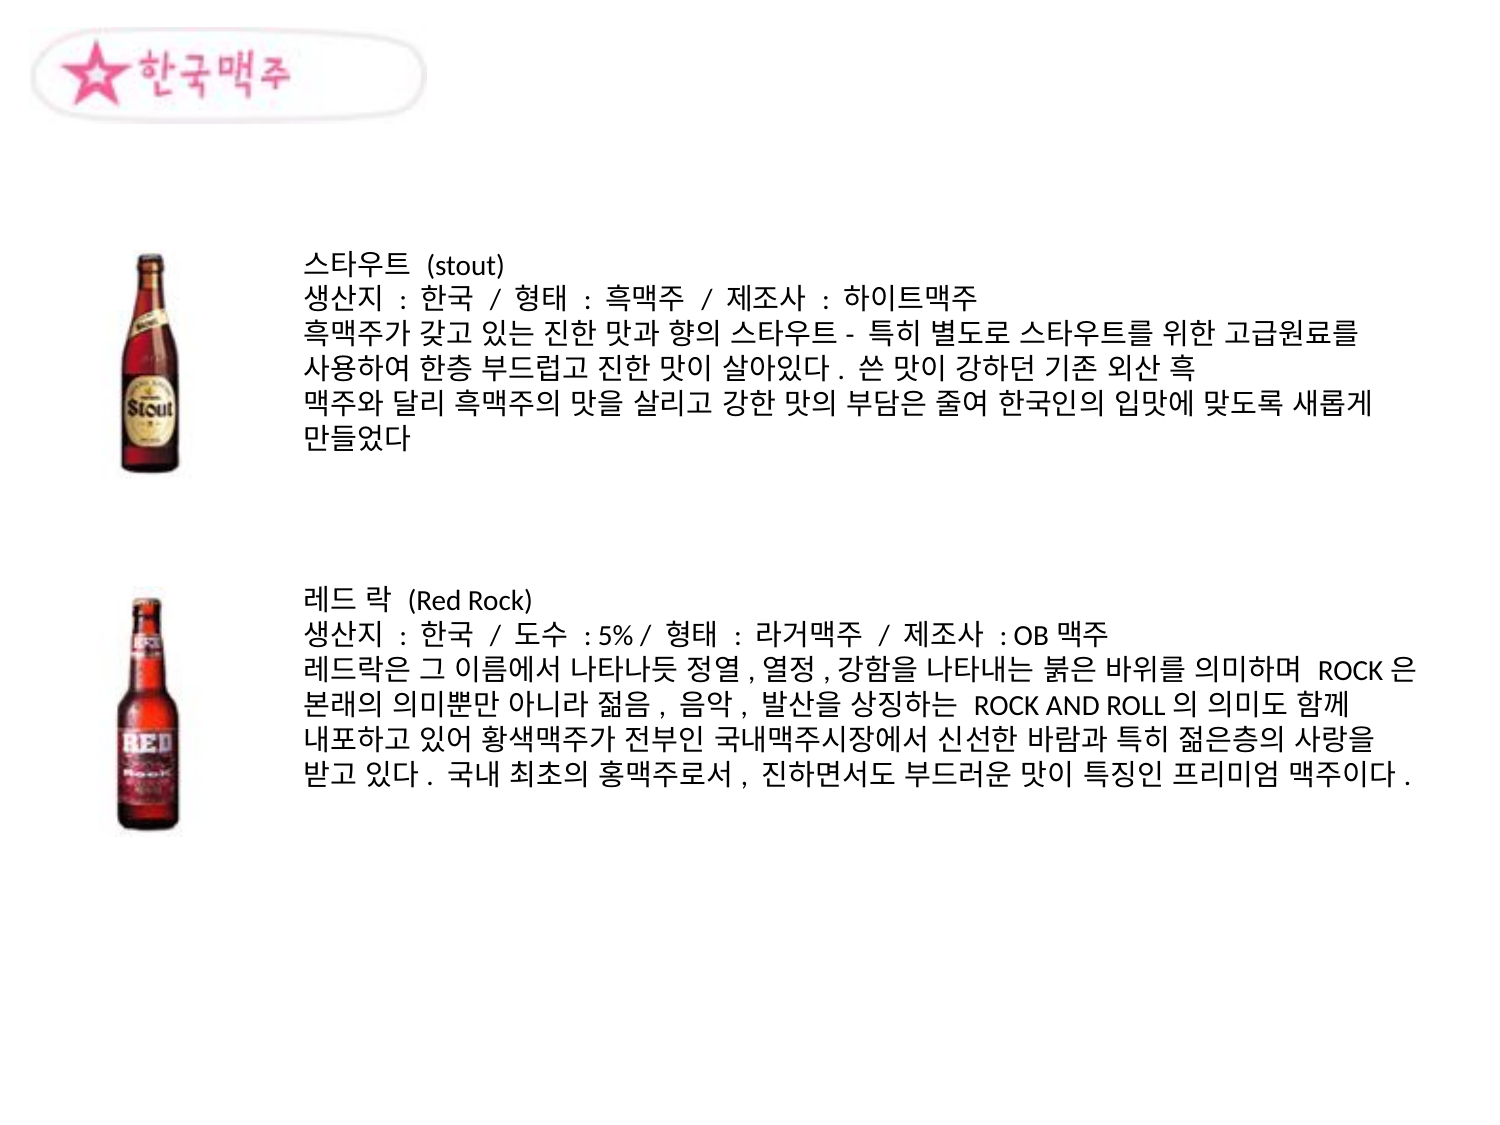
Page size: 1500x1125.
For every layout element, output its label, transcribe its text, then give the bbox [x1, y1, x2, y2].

picture [66, 586, 233, 837]
text_box 스타우트 (stout) 생산지 : 한국 / 형태 : 흑맥주 / 제조사 : 하이트맥주 흑맥주가 갖고 있는 진한 맛과 향의 스타우트- 특히 별도로 스타우트를 위한 고급원료를 사용하여 한층 부드럽고 진한 맛이 살아있다. 쓴 맛이 강하던 기존 외산 흑 맥주와 달리 흑맥주의 맛을 살리고 강한 맛의 부담은 줄여 한국인의 입맛에 맞도록 새롭게 만들었다 [288, 238, 1417, 463]
text_box 레드 락 (Red Rock) 생산지 : 한국 / 도수 : 5% / 형태 : 라거맥주 / 제조사 : OB맥주 레드락은 그 이름에서 나타나듯 정열,열정,강함을 나타내는 붉은 바위를 의미하며 ROCK은 본래의 의미뿐만 아니라 젊음, 음악, 발산을 상징하는 ROCK AND ROLL의 의미도 함께 내포하고 있어 황색맥주가 전부인 국내맥주시장에서 신선한 바람과 특히 젊은층의 사랑을 받고 있다. 국내 최초의 홍맥주로서, 진하면서도 부드러운 맛이 특징인 프리미엄 맥주이다. [288, 573, 1444, 799]
picture [29, 27, 427, 124]
picture [73, 250, 225, 479]
